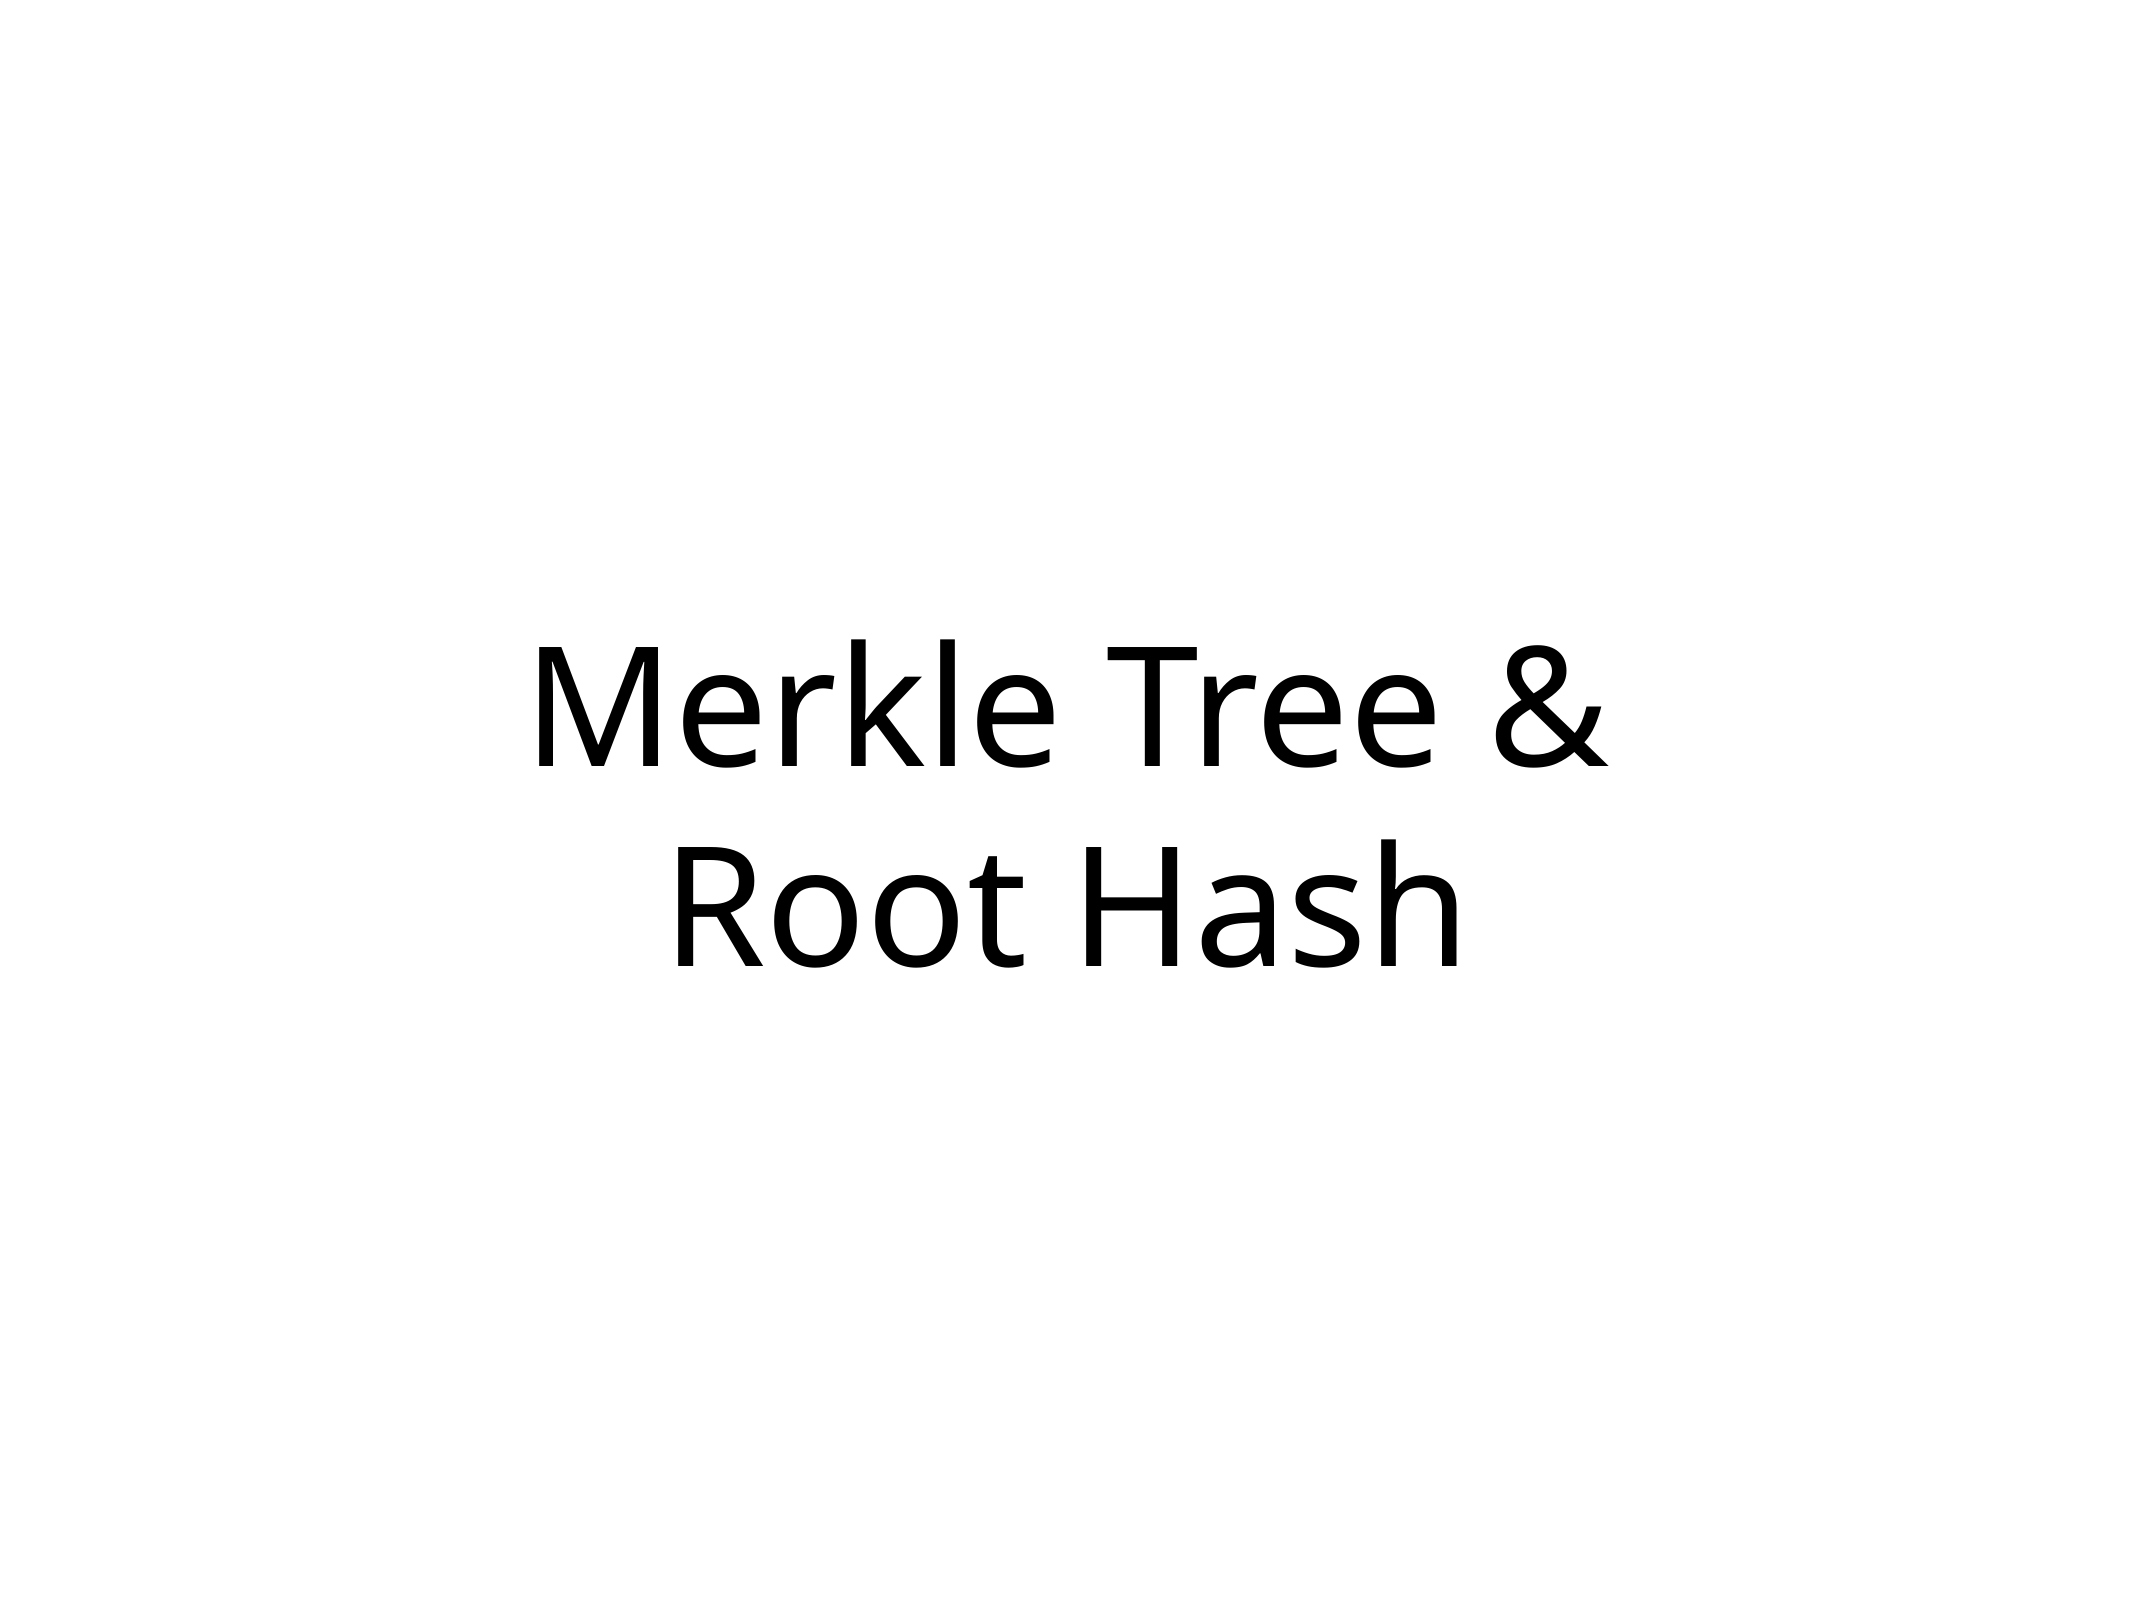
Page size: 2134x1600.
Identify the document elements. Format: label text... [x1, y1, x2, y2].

title Merkle Tree & Root Hash [207, 528, 1926, 1072]
